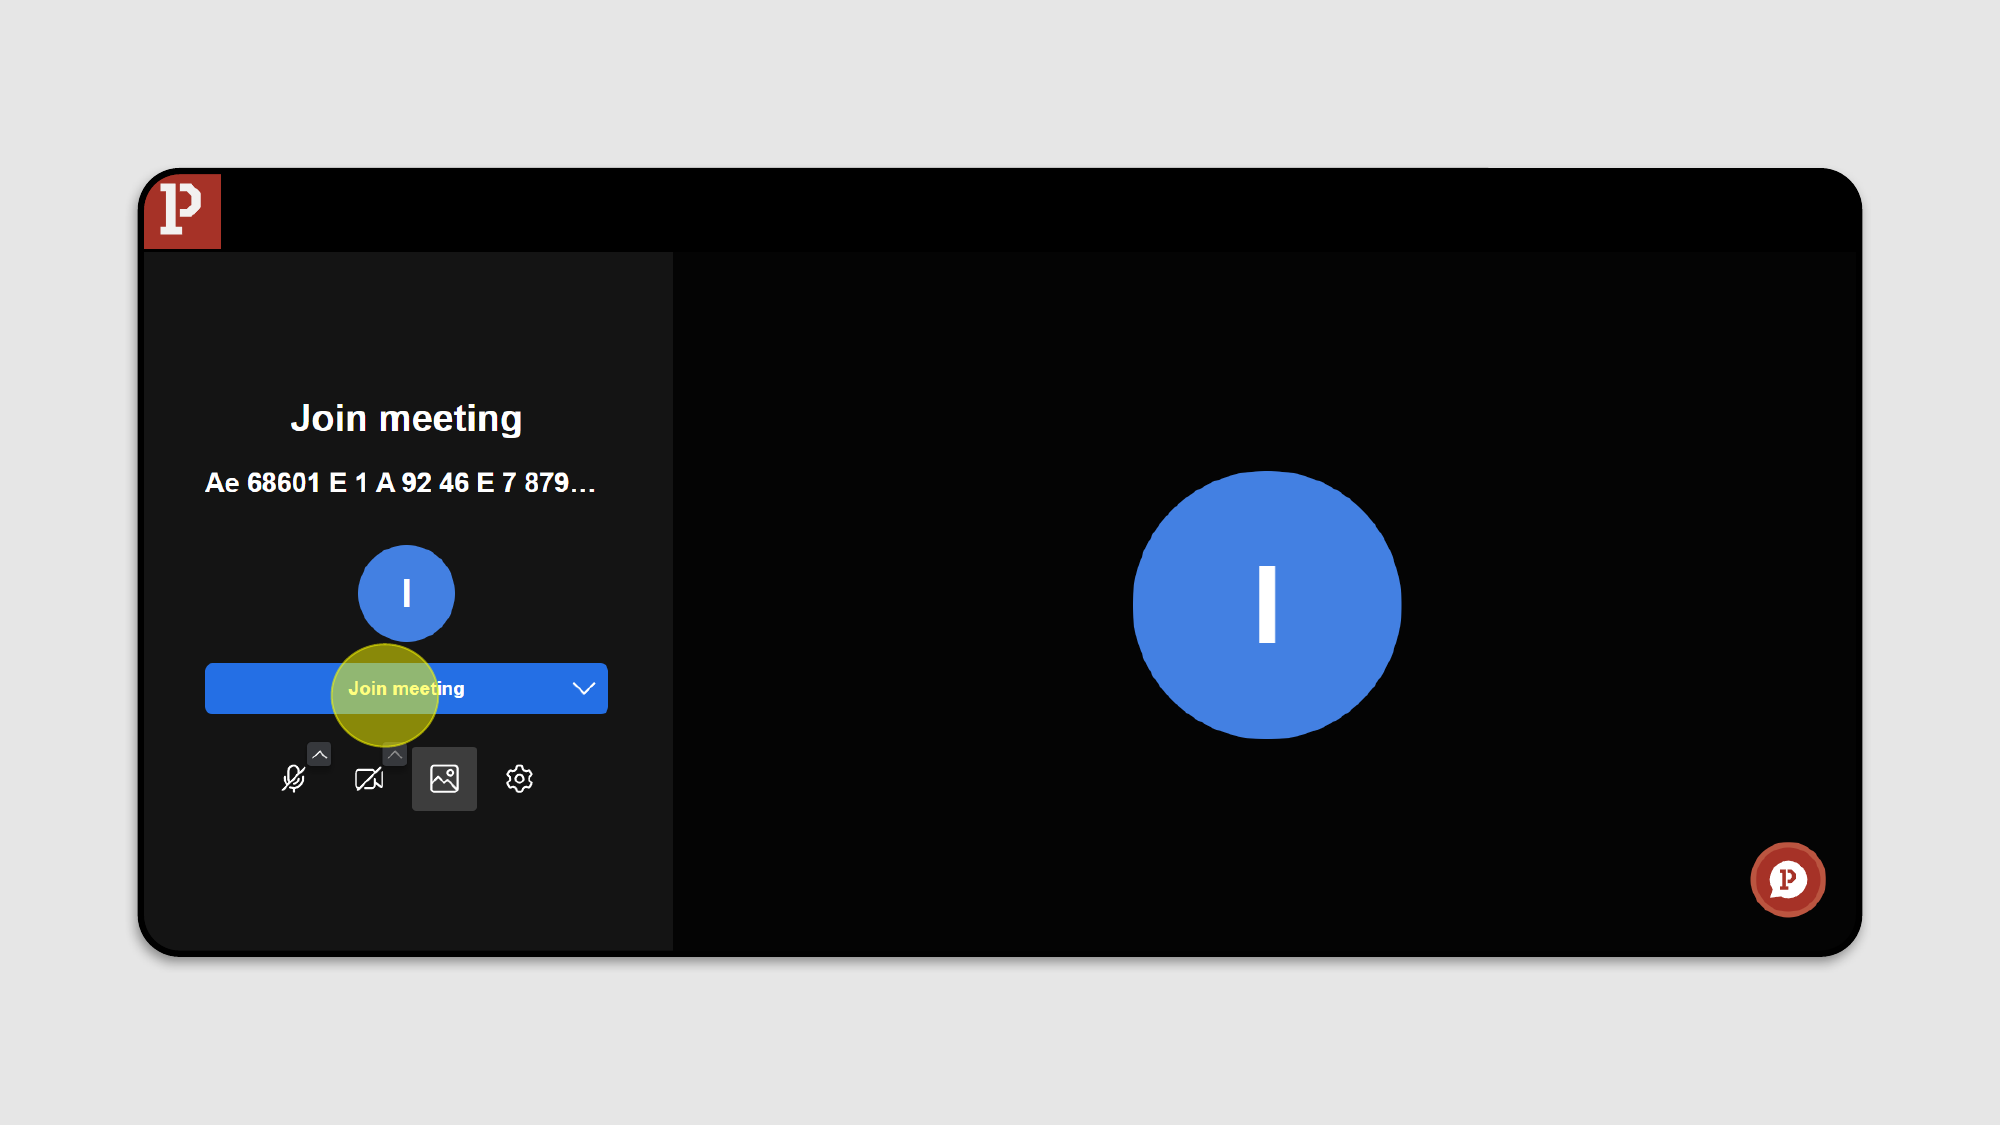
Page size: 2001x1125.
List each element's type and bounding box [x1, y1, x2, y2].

picture [140, 171, 1860, 954]
